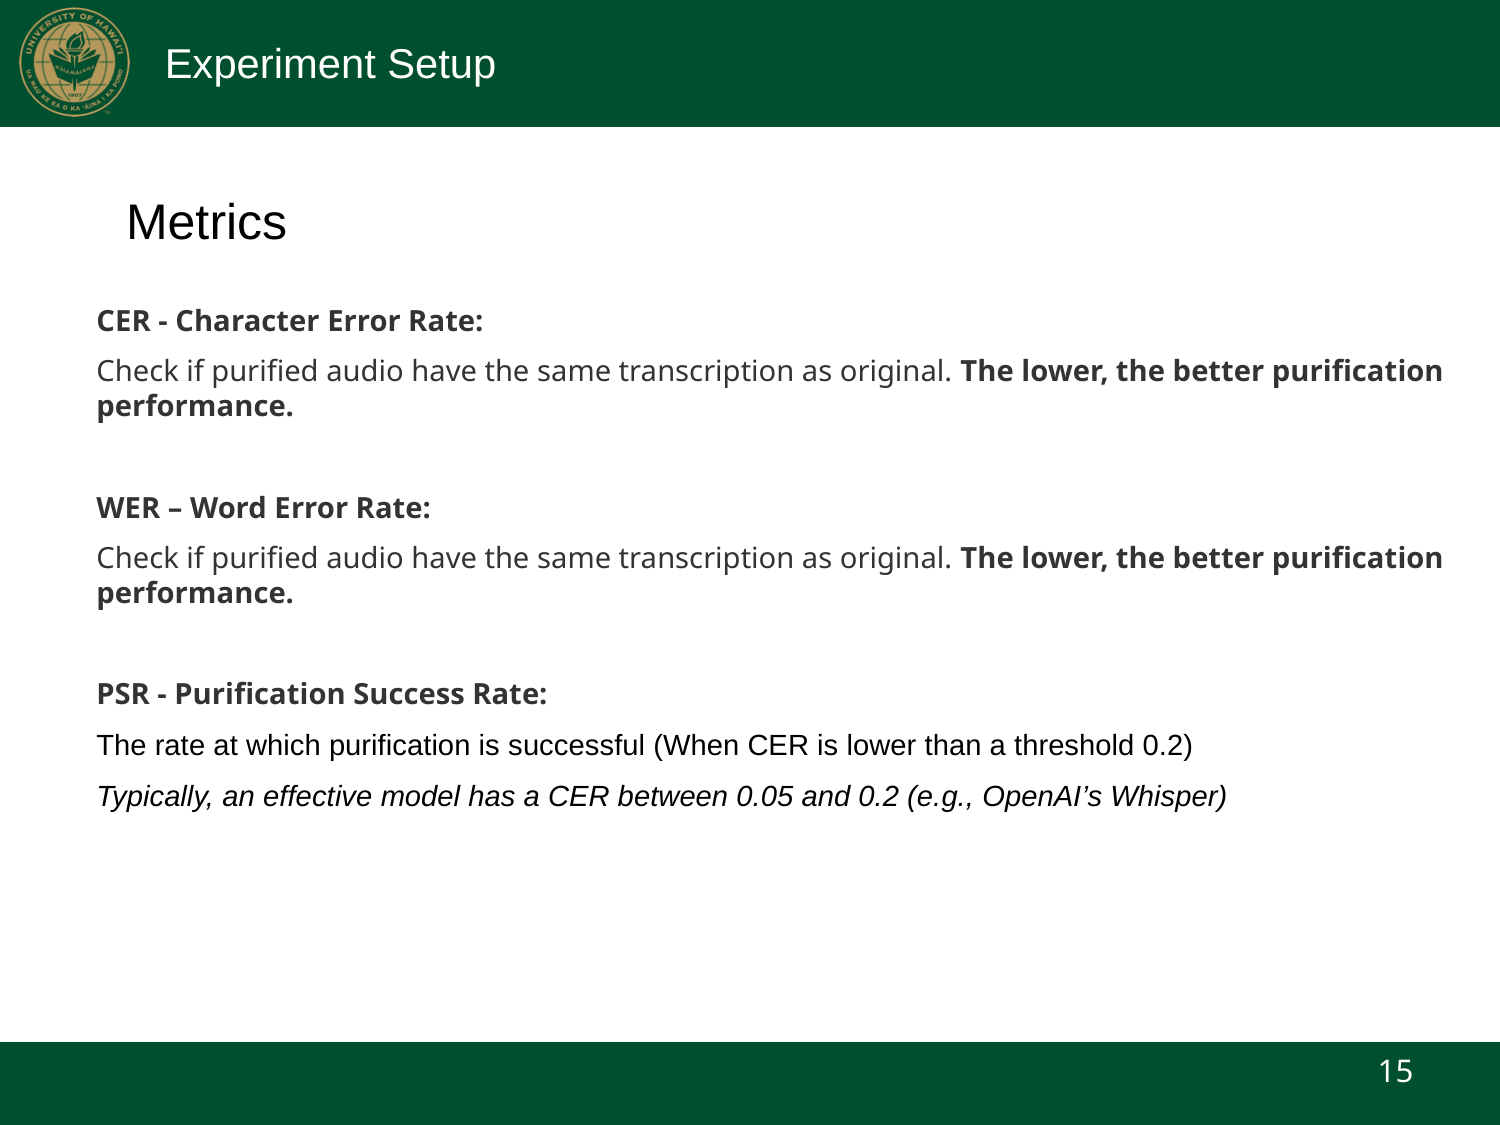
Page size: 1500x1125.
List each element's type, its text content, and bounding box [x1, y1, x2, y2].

slide_number 15 [1074, 1042, 1425, 1103]
text_box Experiment Setup [150, 29, 1375, 145]
picture [19, 7, 130, 117]
text_box Metrics [111, 182, 1151, 257]
text_box CER - Character Error Rate: Check if purified audio have the same transcription as original. The lower, the better purification performance. WER – Word Error Rate: Check if purified audio have the same transcription as original. The lower, the better purification performance. PSR - Purification Success Rate: The rate at which purification is successful (When CER is lower than a threshold 0.2) Typically, an effective model has a CER between 0.05 and 0.2 (e.g., OpenAI’s Whisper) [81, 294, 1500, 820]
